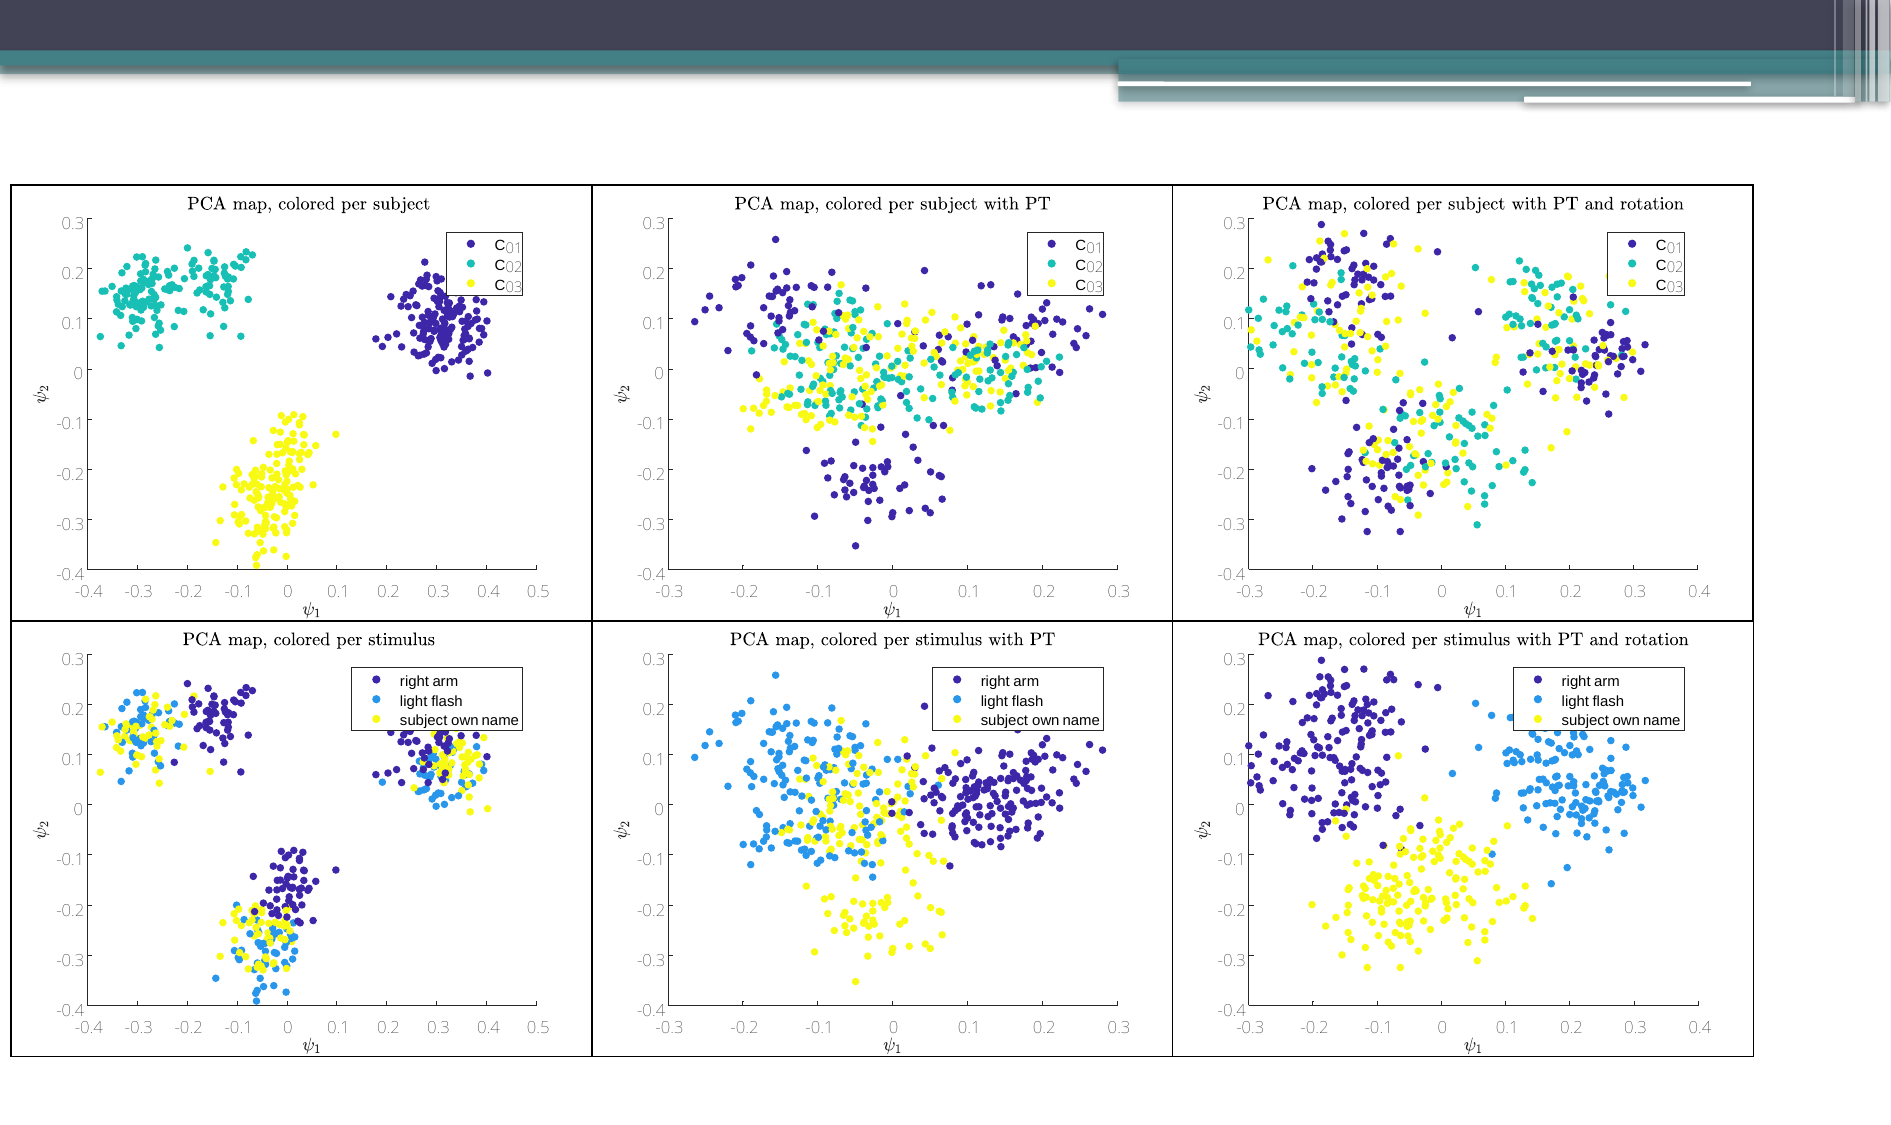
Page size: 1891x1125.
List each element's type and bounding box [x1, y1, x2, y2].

picture [11, 185, 1753, 1056]
